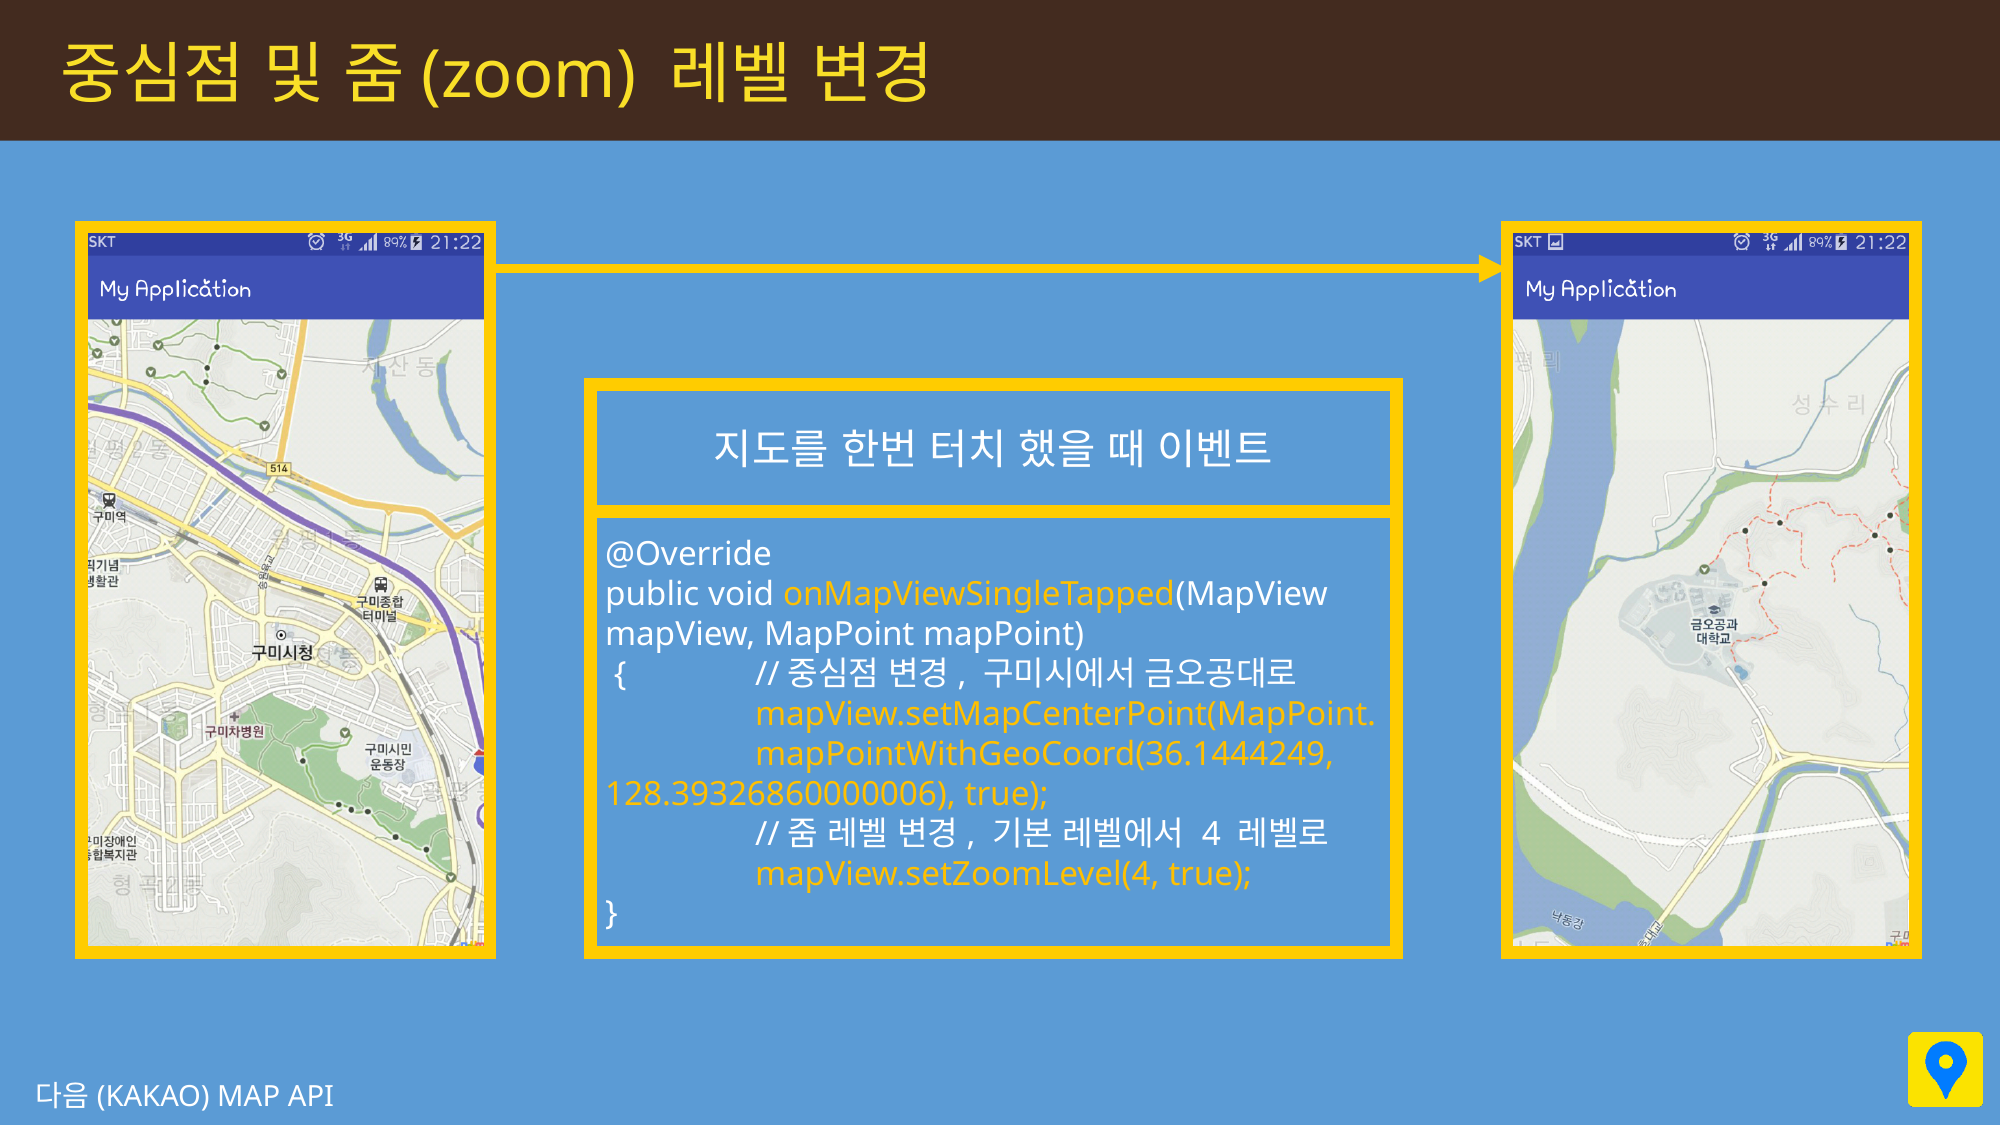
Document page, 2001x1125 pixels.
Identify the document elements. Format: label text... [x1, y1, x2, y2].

text_box [0, 142, 2000, 1125]
picture [81, 227, 491, 953]
text_box 중심점 및 줌(zoom) 레벨 변경 [0, 0, 2000, 142]
text_box 다음(KAKAO) MAP API [10, 1069, 360, 1120]
picture [1507, 227, 1916, 953]
text_box 지도를 한번 터치 했을 때 이벤트 [589, 384, 1398, 512]
text_box @Override public void onMapViewSingleTapped(MapView mapView, MapPoint mapPoint) { //중심점 변경, 구미시에서 금오공대로 mapView.setMapCenterPoint(MapPoint. mapPointWithGeoCoord(36.1444249, 128.39326860000006), true); //줌 레벨 변경, 기본 레벨에서 4 레벨로 mapView.setZoomLevel(4, true); } [589, 512, 1398, 954]
picture [1908, 1032, 1983, 1107]
